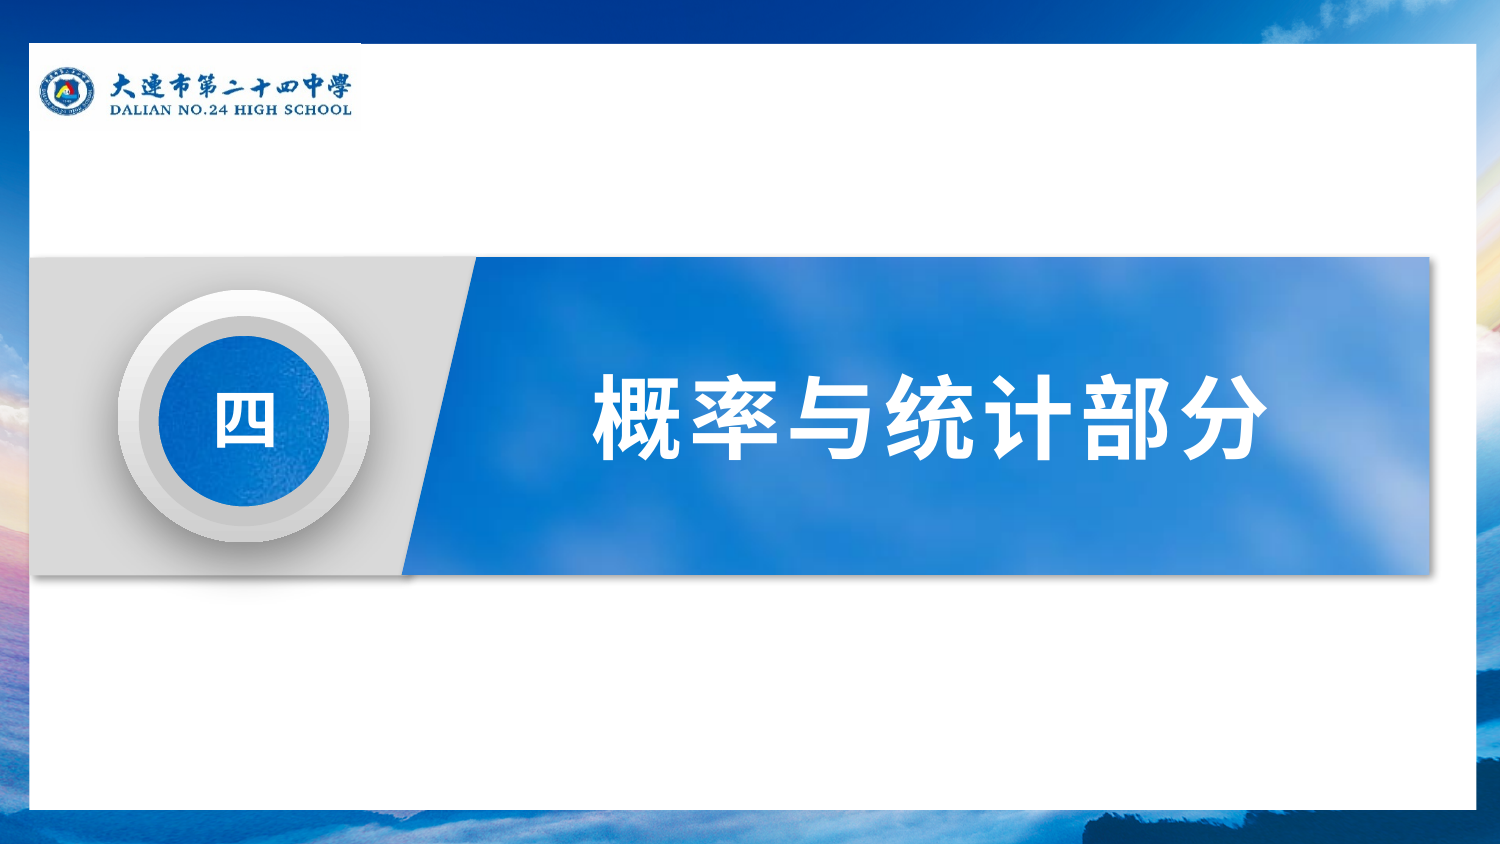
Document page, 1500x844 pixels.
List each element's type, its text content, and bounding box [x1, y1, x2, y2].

picture [0, 0, 1500, 844]
text_box 概率与统计部分 [461, 360, 1294, 471]
text_box [27, 254, 476, 578]
text_box [399, 254, 1432, 577]
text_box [117, 289, 371, 543]
